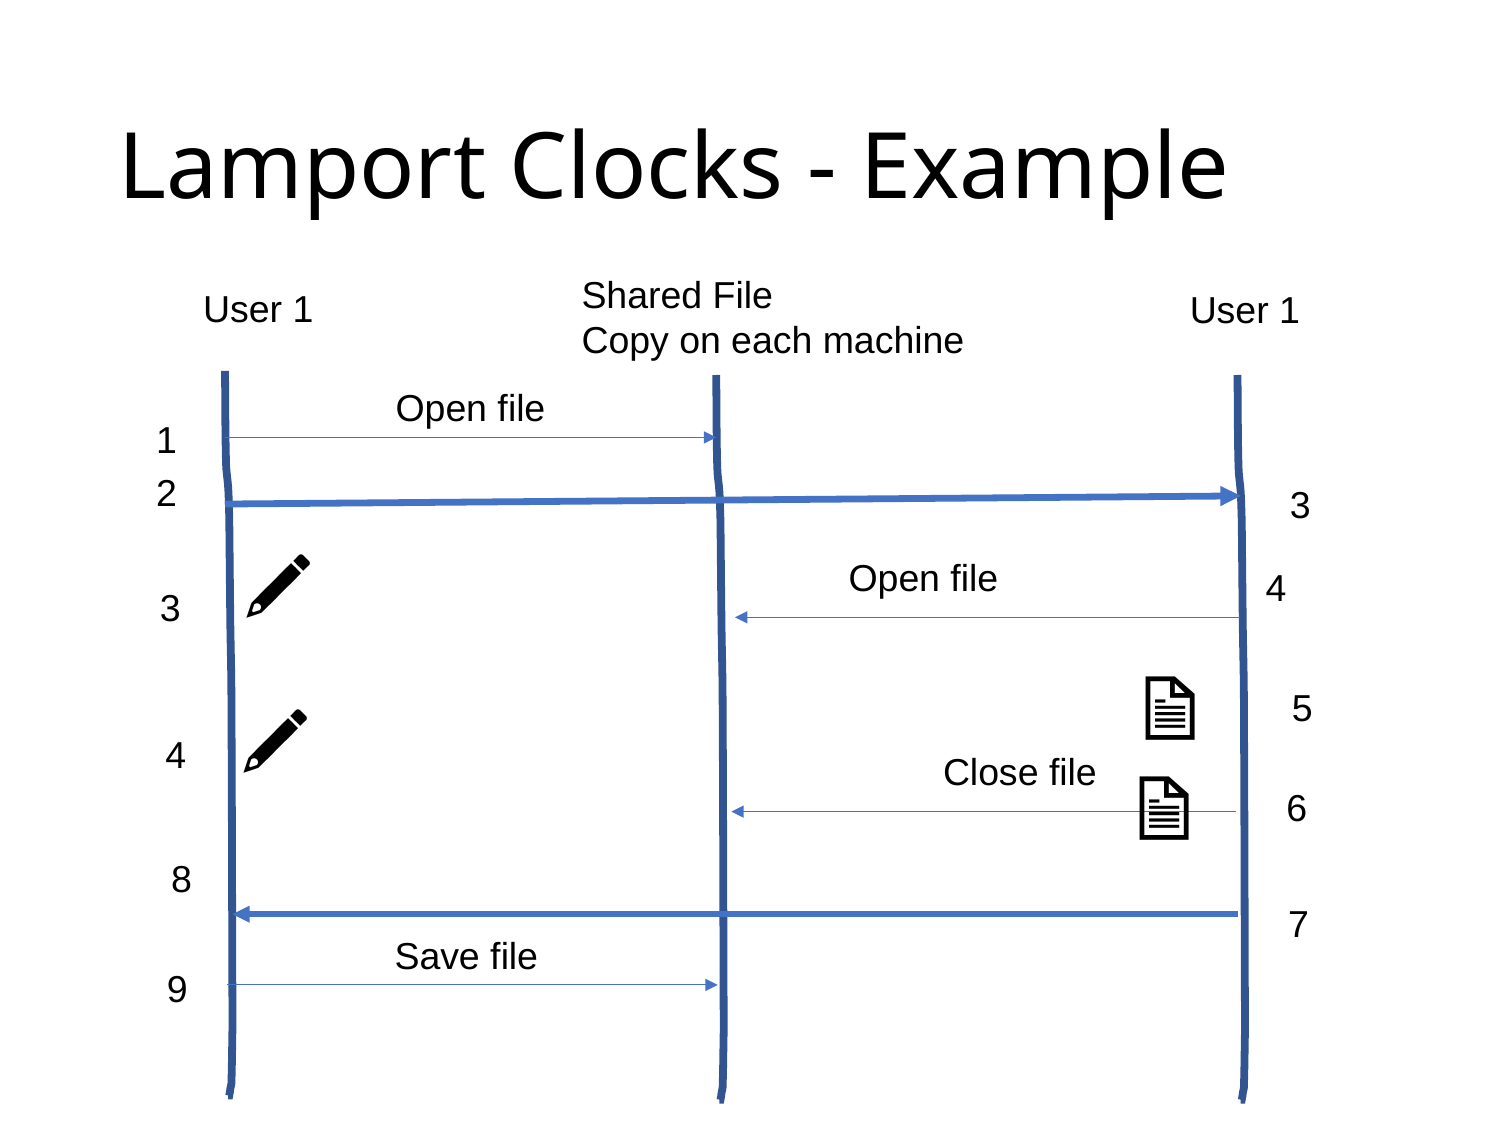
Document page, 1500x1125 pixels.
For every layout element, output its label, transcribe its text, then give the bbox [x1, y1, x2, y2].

text_box 2 [141, 461, 192, 522]
text_box [718, 953, 725, 1101]
text_box [227, 986, 234, 1097]
text_box 4 [150, 723, 202, 784]
text_box 6 [1271, 776, 1313, 837]
text_box Close file [928, 740, 1112, 770]
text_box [731, 770, 1236, 846]
text_box [1240, 953, 1247, 1101]
text_box 4 [1250, 556, 1292, 617]
picture [240, 548, 316, 624]
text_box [734, 546, 1240, 618]
text_box 3 [1274, 473, 1316, 534]
text_box 3 [145, 576, 196, 637]
text_box 1 [141, 408, 192, 461]
text_box User 1 [1175, 279, 1315, 339]
picture [1132, 670, 1208, 746]
text_box 8 [156, 847, 207, 908]
picture [237, 703, 313, 779]
text_box [715, 374, 721, 495]
text_box 9 [152, 957, 203, 1017]
text_box [224, 438, 230, 495]
text_box [1236, 374, 1246, 892]
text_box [232, 892, 1315, 953]
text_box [226, 924, 718, 986]
text_box [716, 505, 725, 892]
text_box 5 [1277, 676, 1318, 737]
text_box User 1 [188, 277, 329, 337]
text_box Shared File Copy on each machine [566, 263, 980, 369]
text_box [225, 508, 234, 924]
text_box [224, 376, 717, 438]
title Lamport Clocks - Example [103, 59, 1397, 278]
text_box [224, 495, 1241, 505]
